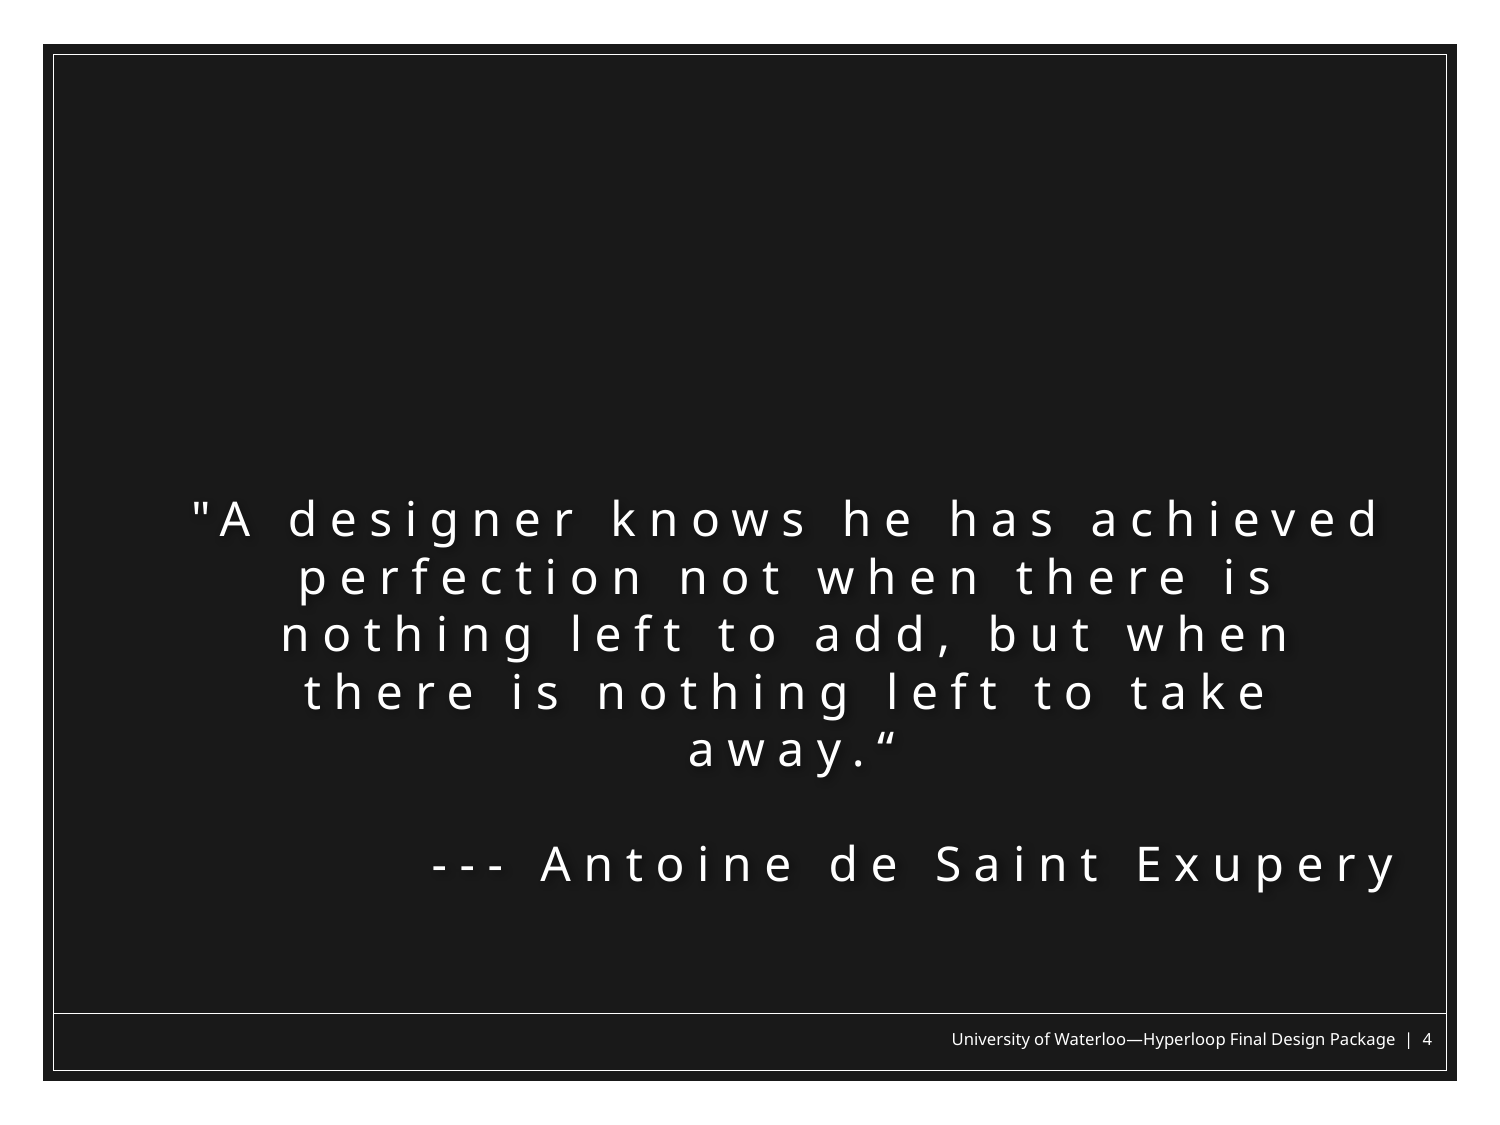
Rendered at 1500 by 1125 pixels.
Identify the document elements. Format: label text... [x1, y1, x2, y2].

text_box "A designer knows he has achieved perfection not when there is nothing left to add, but when there is nothing left to take away.“ --- Antoine de Saint Exupery [182, 483, 1400, 961]
text_box [17, 19, 1483, 1106]
text_box [53, 1018, 1447, 1071]
text_box [53, 54, 1447, 1013]
